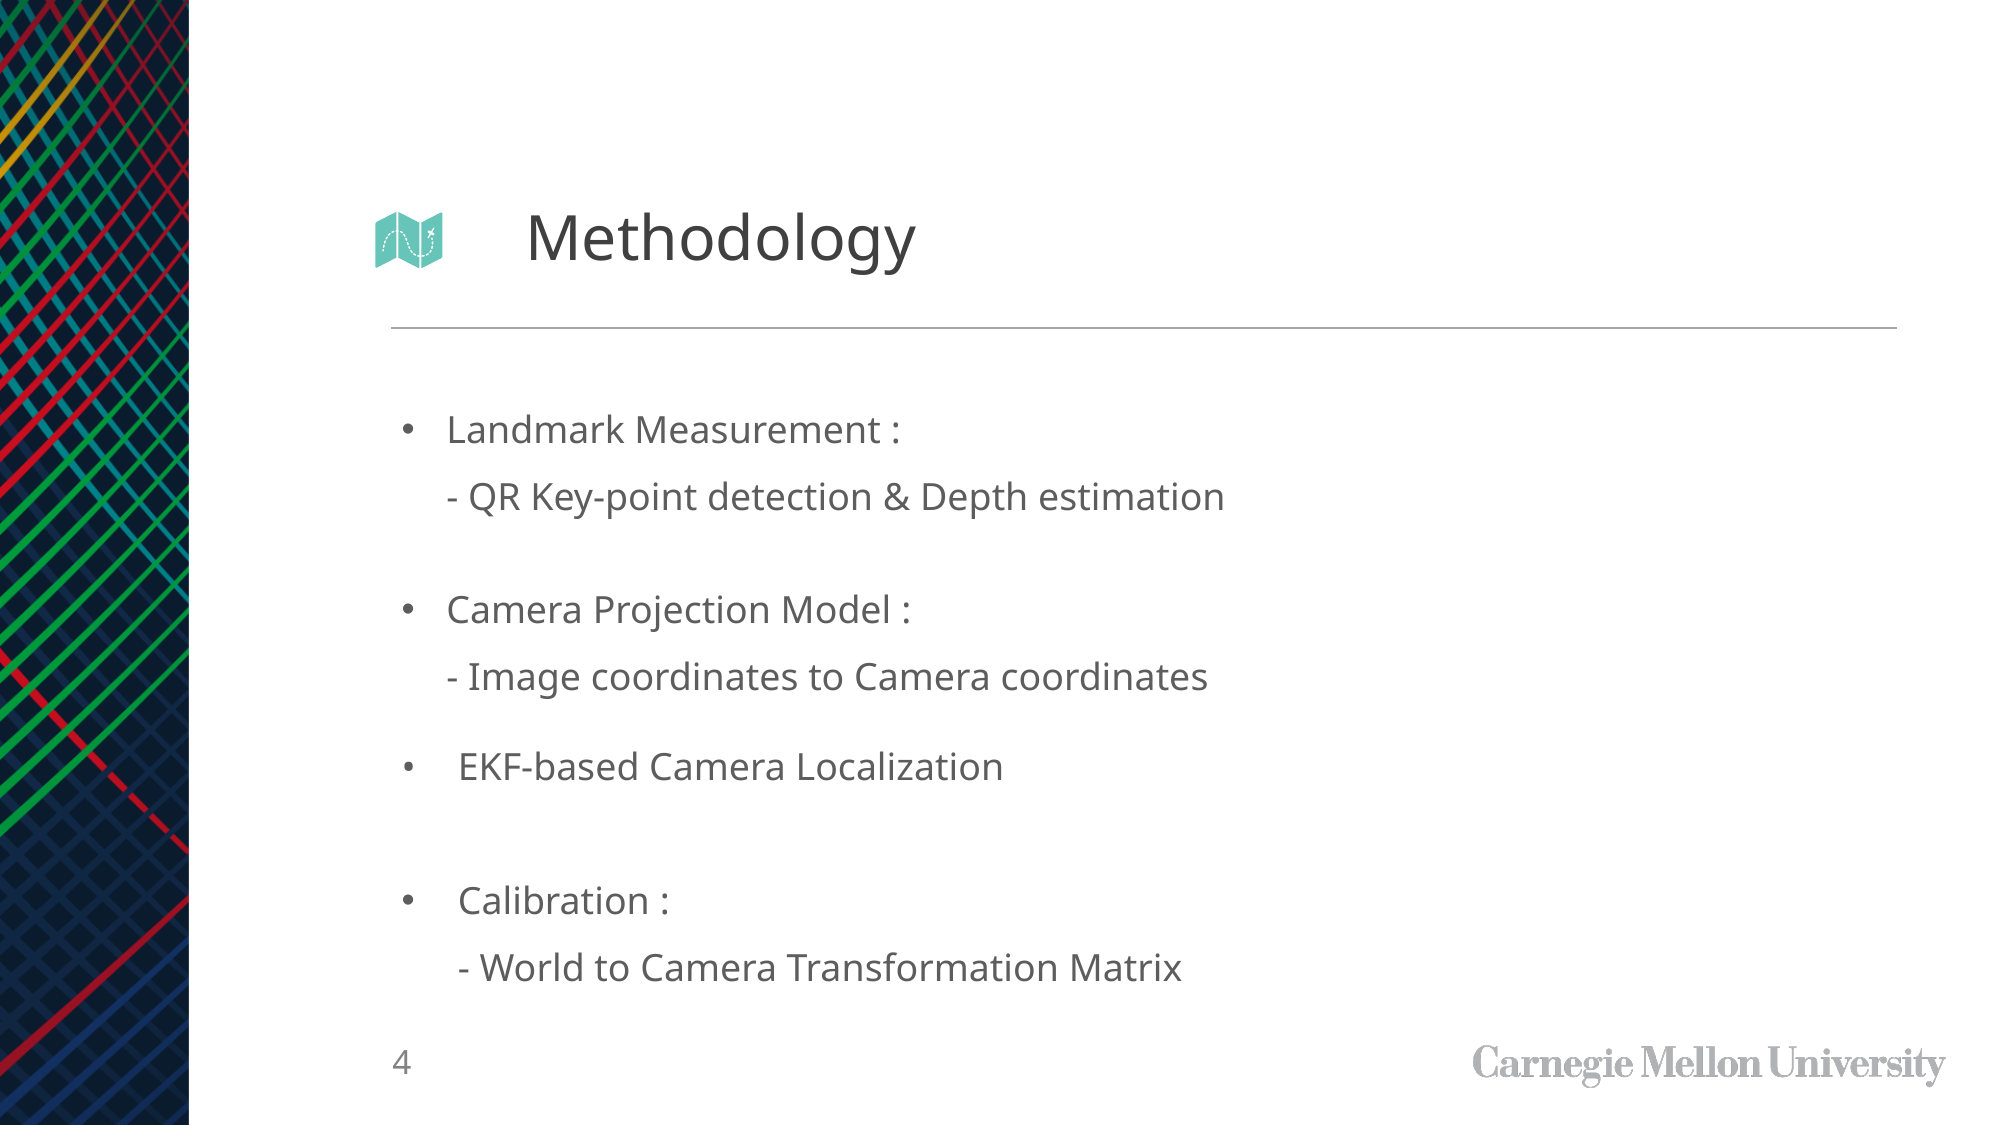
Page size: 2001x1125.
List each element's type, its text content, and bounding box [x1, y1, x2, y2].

list Landmark Measurement : - QR Key-point detection & Depth estimation Camera Projection Model : - Image coordinates to Camera coordinates EKF-based Camera Localization Calibration : - World to Camera Transformation Matrix [375, 375, 1881, 1048]
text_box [375, 211, 443, 269]
list Methodology [517, 187, 1483, 294]
picture [0, 0, 188, 1125]
picture [1473, 1045, 1946, 1088]
slide_number 4 [384, 1048, 443, 1125]
